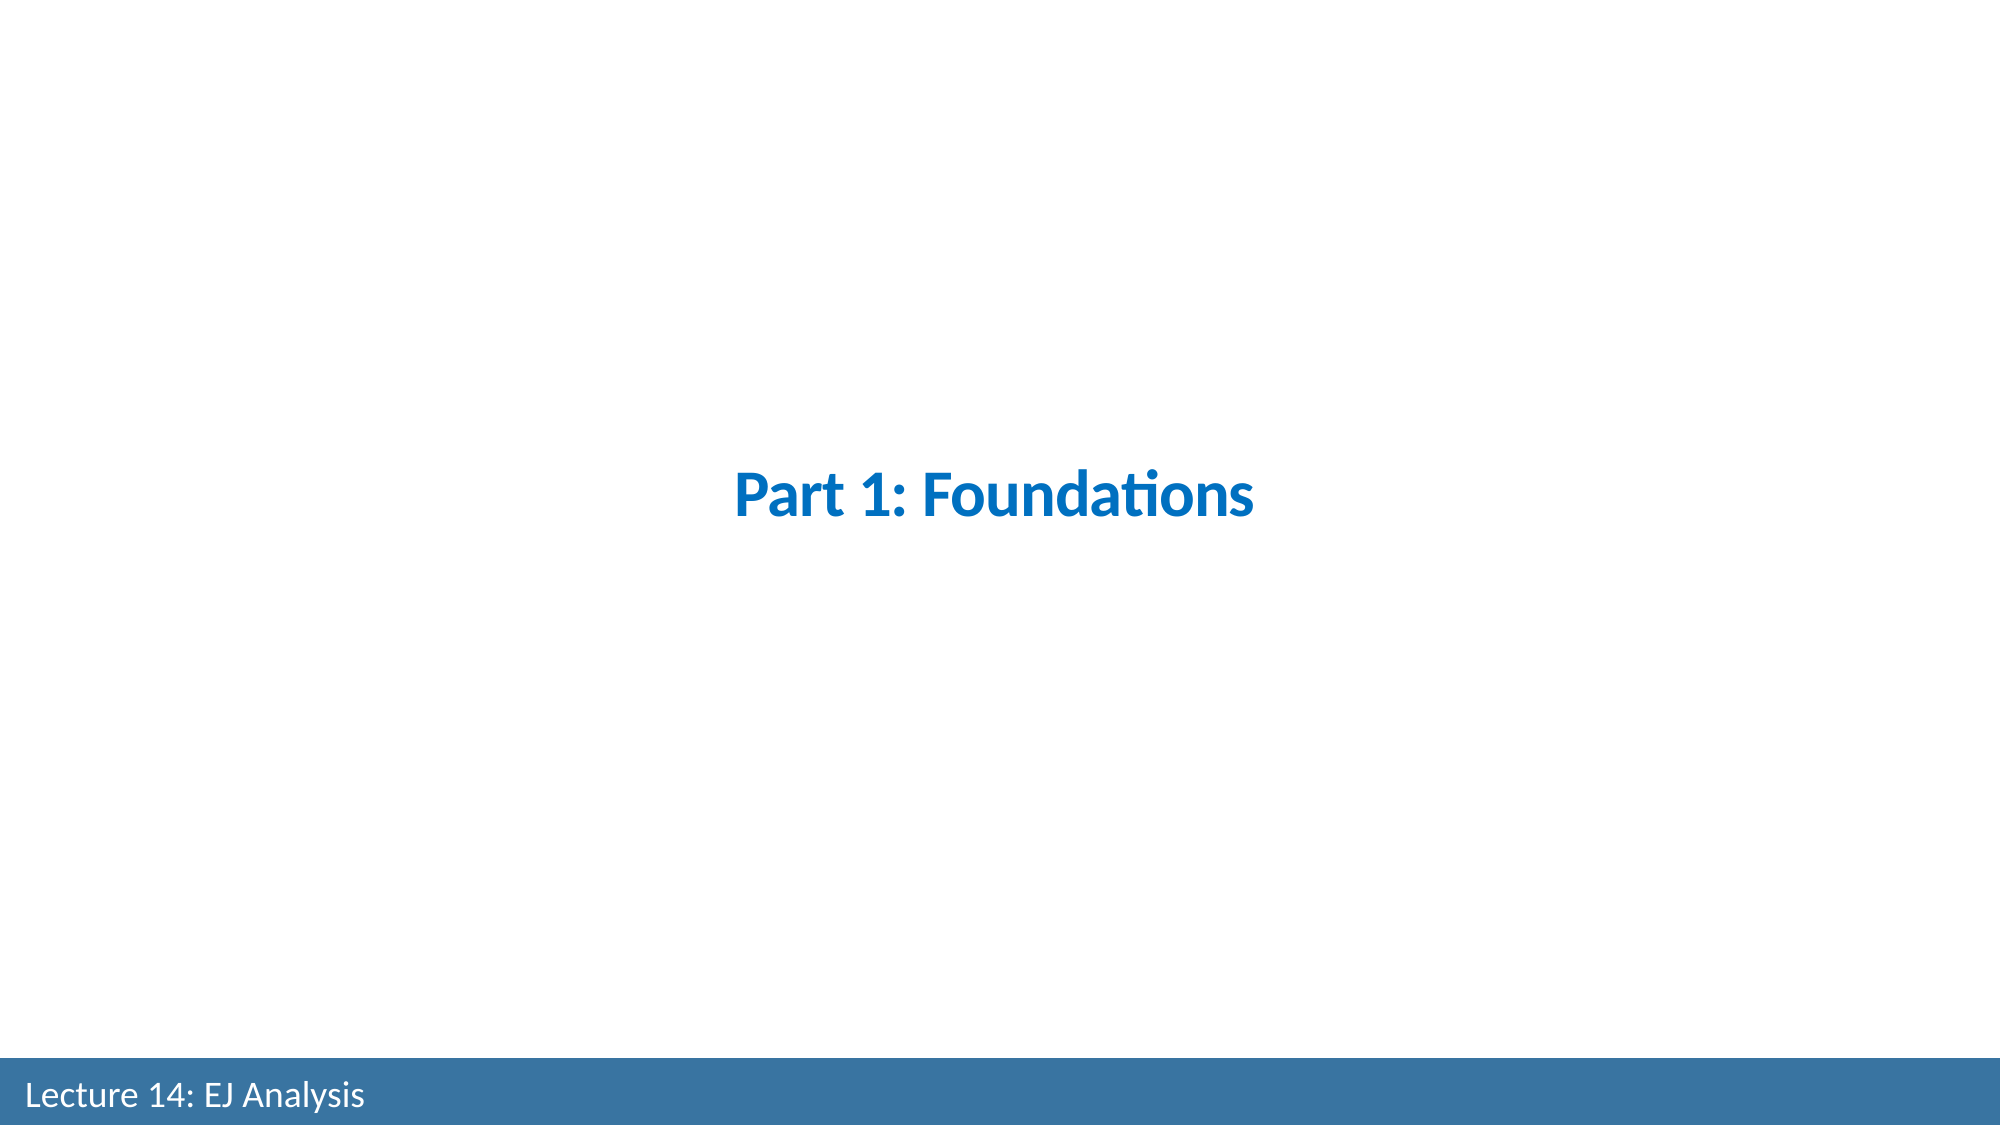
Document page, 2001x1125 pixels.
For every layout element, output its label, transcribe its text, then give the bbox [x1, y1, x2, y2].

title Part 1: Foundations [170, 394, 1820, 538]
